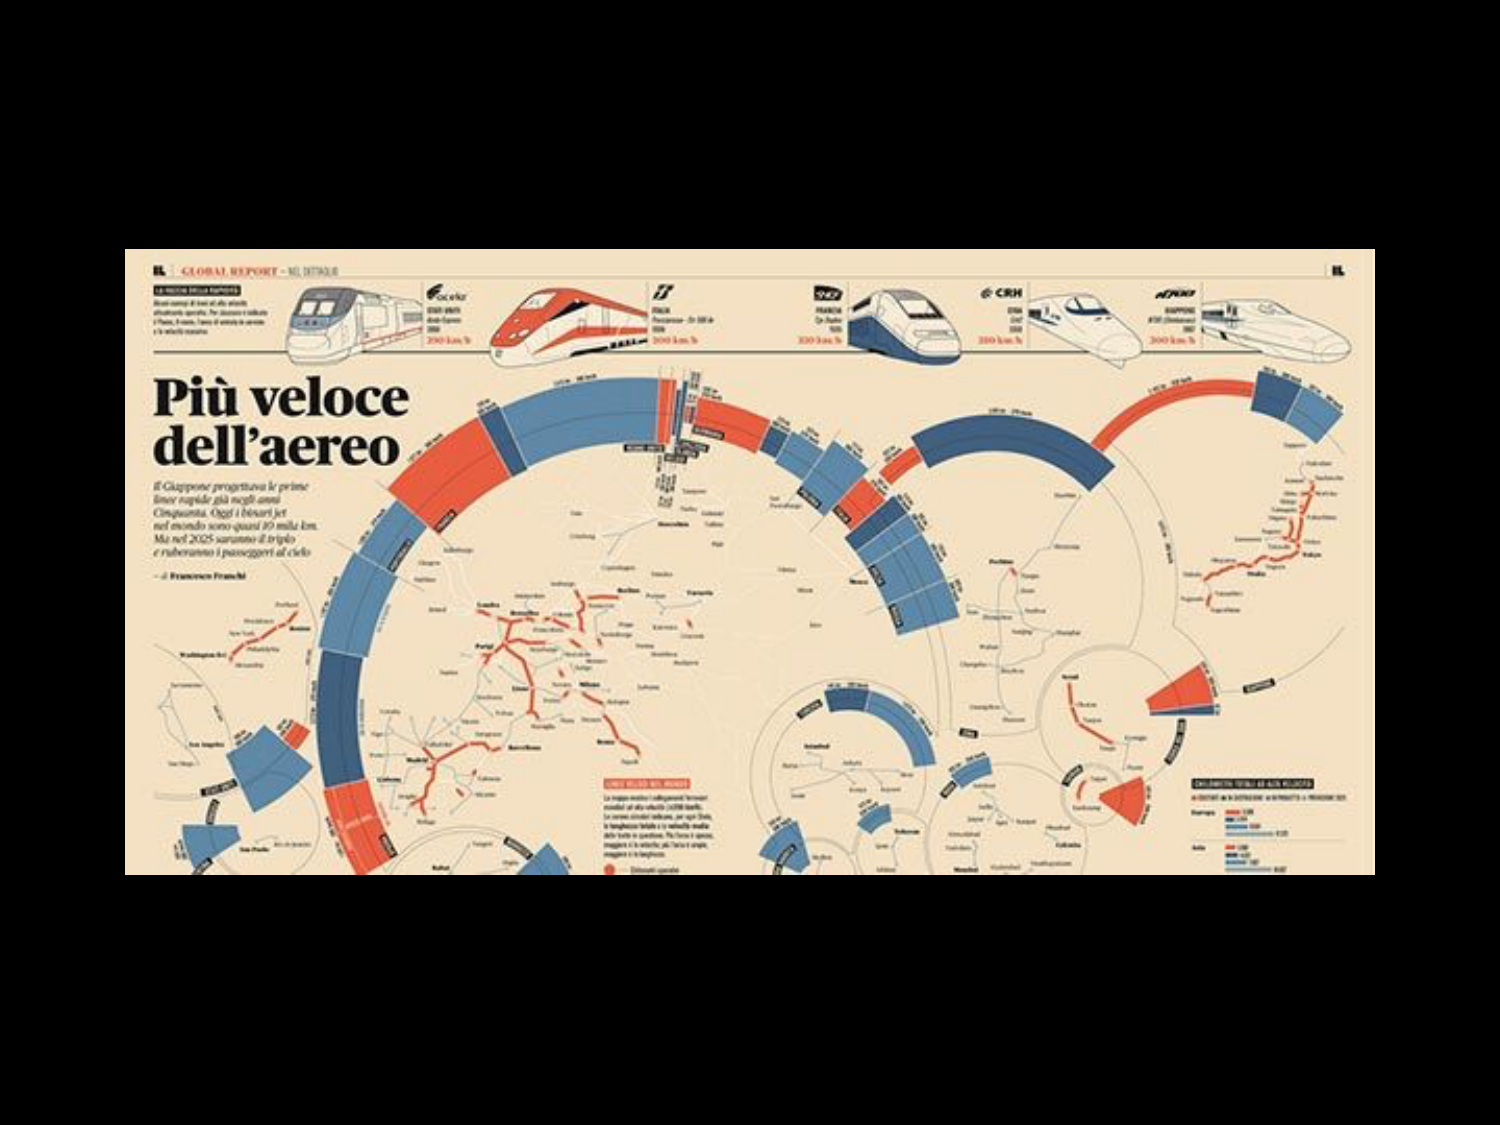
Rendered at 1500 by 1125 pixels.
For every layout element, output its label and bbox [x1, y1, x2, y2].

picture [124, 249, 1376, 876]
